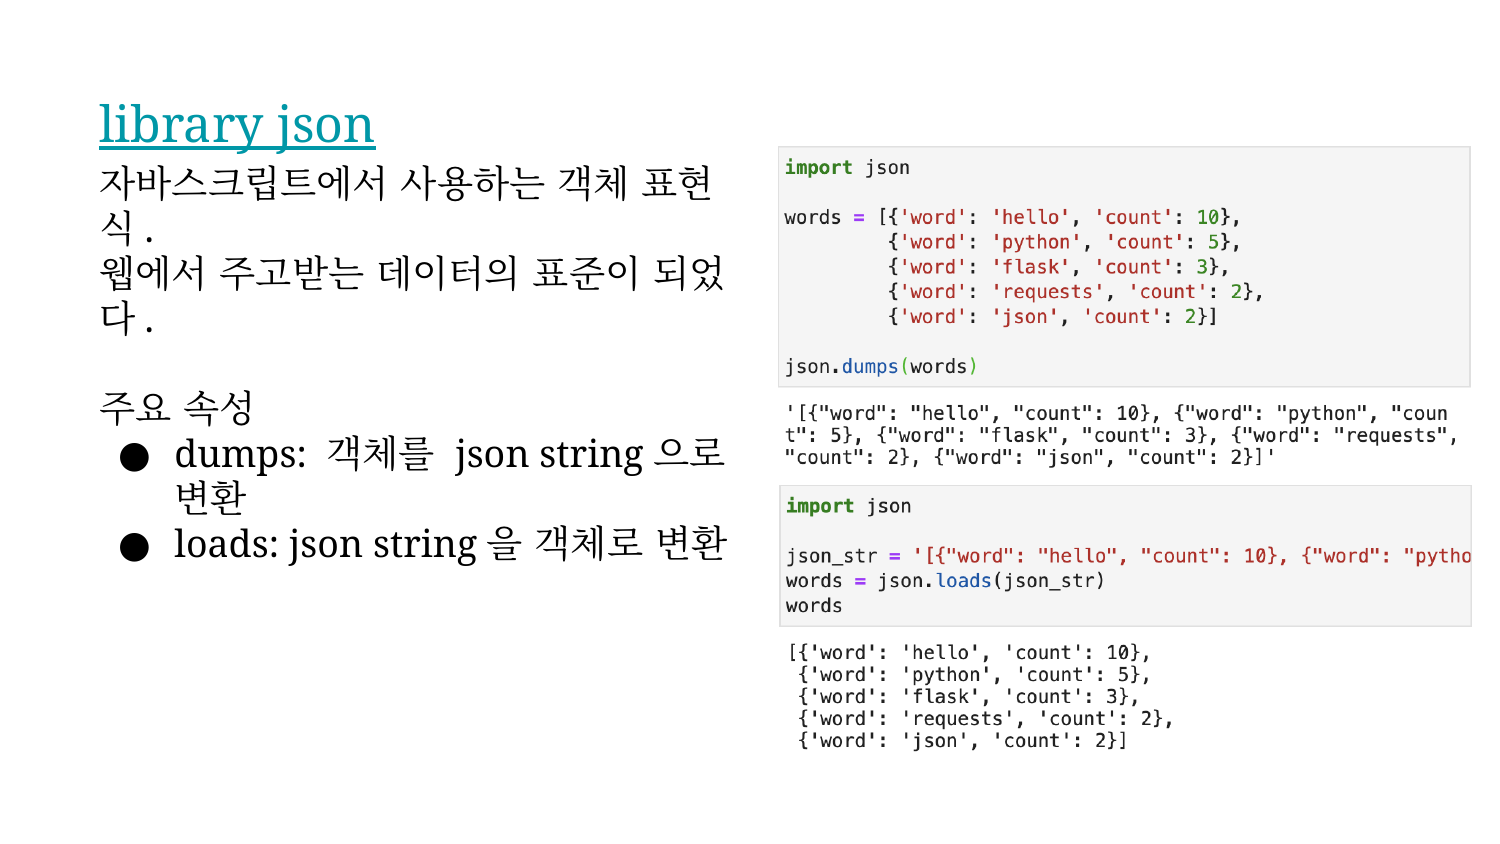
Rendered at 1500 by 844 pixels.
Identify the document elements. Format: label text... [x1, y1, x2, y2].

title library json 자바스크립트에서 사용하는 객체 표현식. 웹에서 주고받는 데이터의 표준이 되었다. 주요 속성 dumps: 객체를 json string으로 변환 loads: json string을 객체로 변환 [84, 66, 781, 478]
picture [770, 134, 1483, 763]
